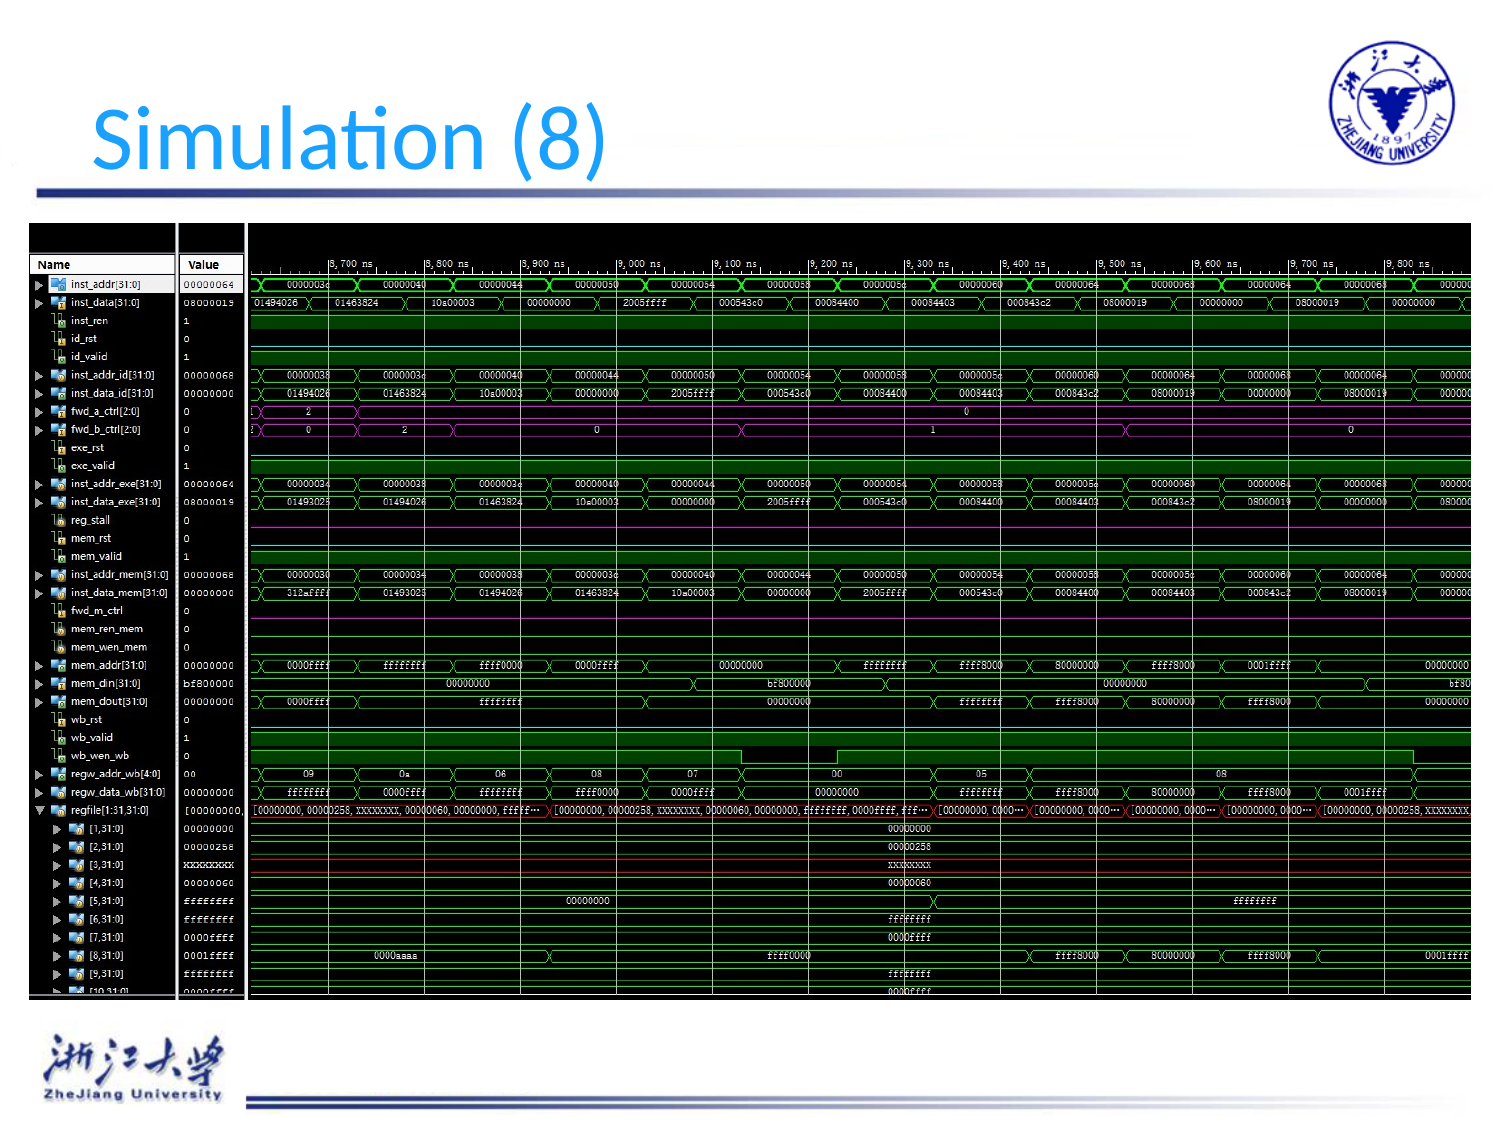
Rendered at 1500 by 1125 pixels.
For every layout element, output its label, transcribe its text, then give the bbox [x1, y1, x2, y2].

title Simulation (8) [76, 54, 1226, 212]
picture [0, 0, 1500, 1125]
